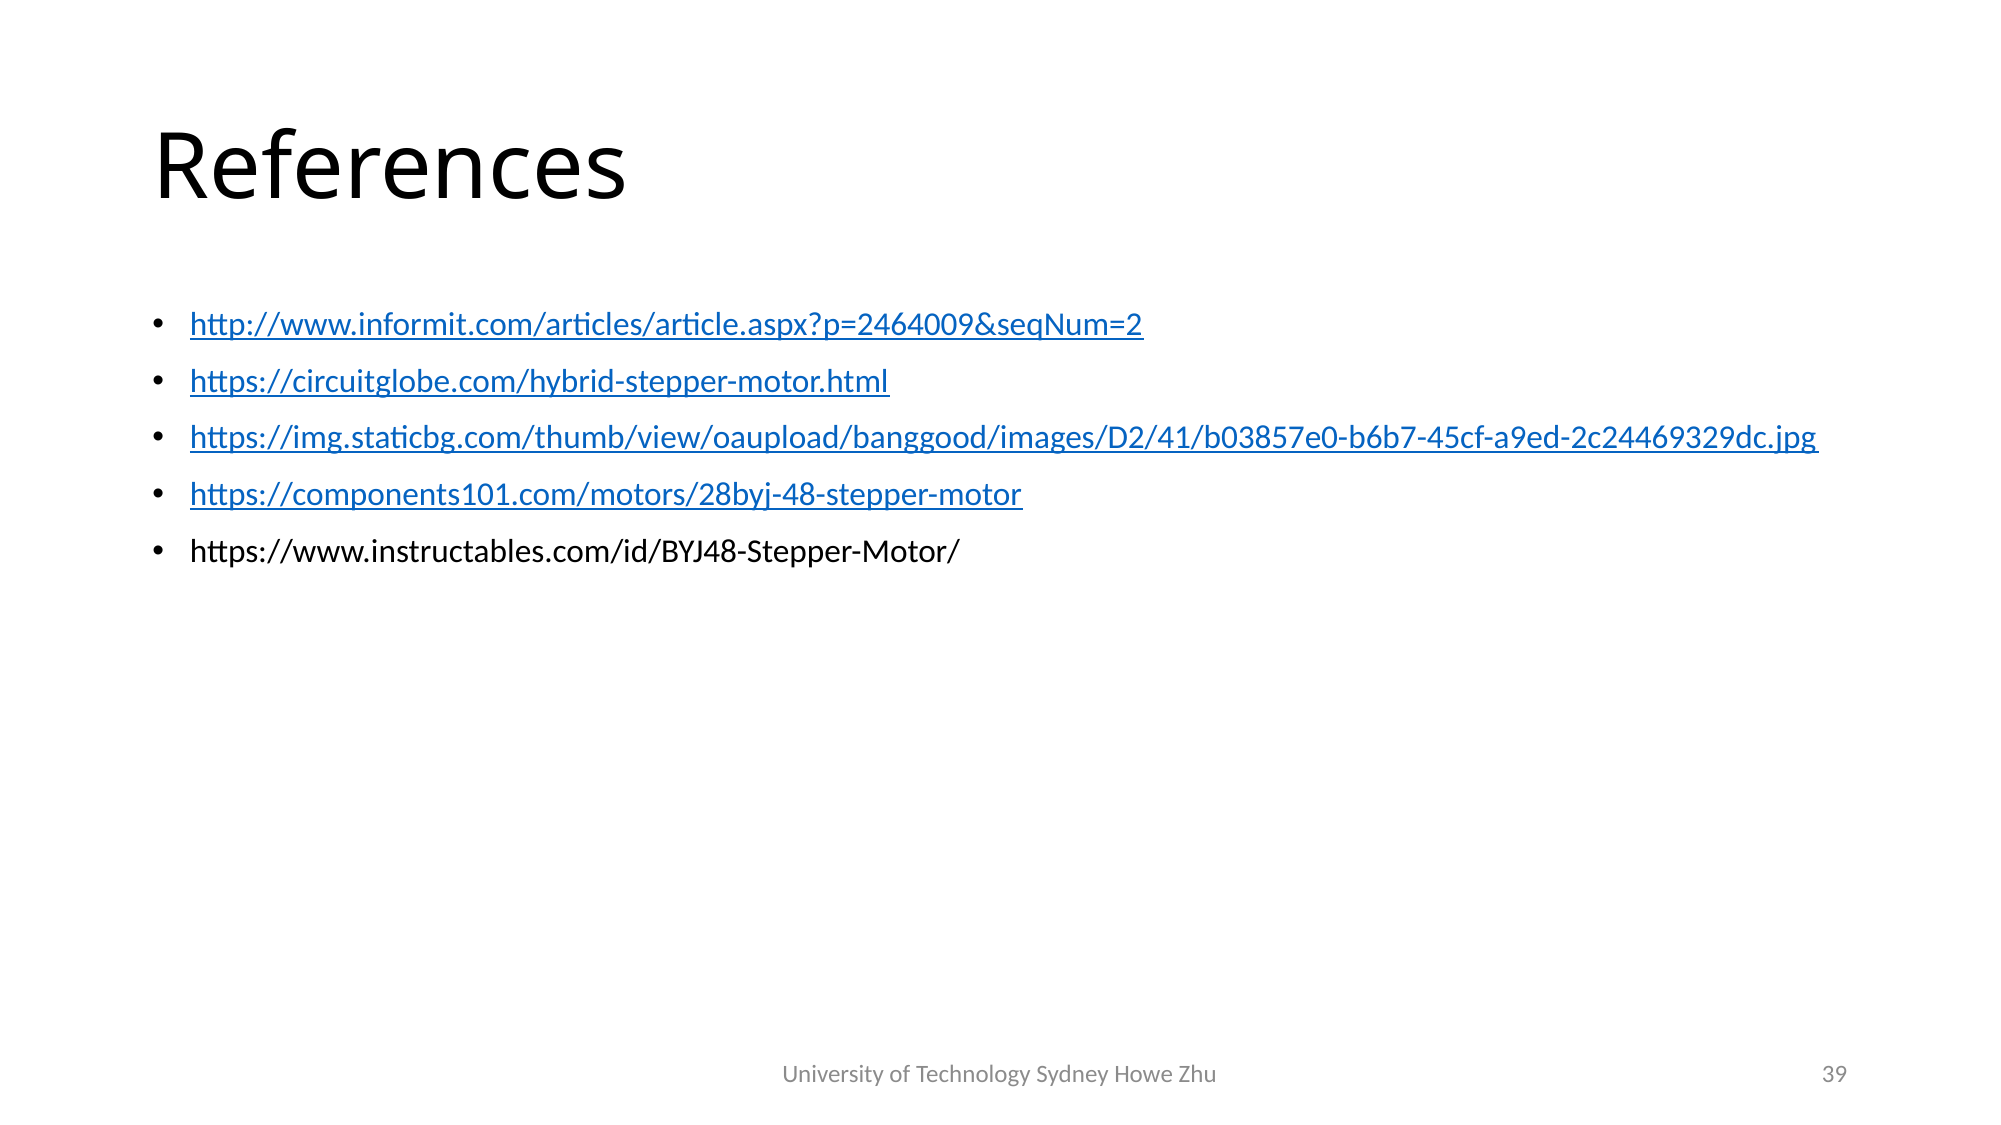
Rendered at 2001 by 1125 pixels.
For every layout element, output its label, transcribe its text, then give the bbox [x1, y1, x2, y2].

list http://www.informit.com/articles/article.aspx?p=2464009&seqNum=2 https://circuitglobe.com/hybrid-stepper-motor.html https://img.staticbg.com/thumb/view/oaupload/banggood/images/D2/41/b03857e0-b6b7-45cf-a9ed-2c24469329dc.jpg https://components101.com/motors/28byj-48-stepper-motor https://www.instructables.com/id/BYJ48-Stepper-Motor/ [137, 299, 1863, 1014]
title References [137, 59, 1863, 278]
slide_number 39 [1412, 1042, 1863, 1103]
footer University of Technology Sydney Howe Zhu [662, 1042, 1338, 1103]
